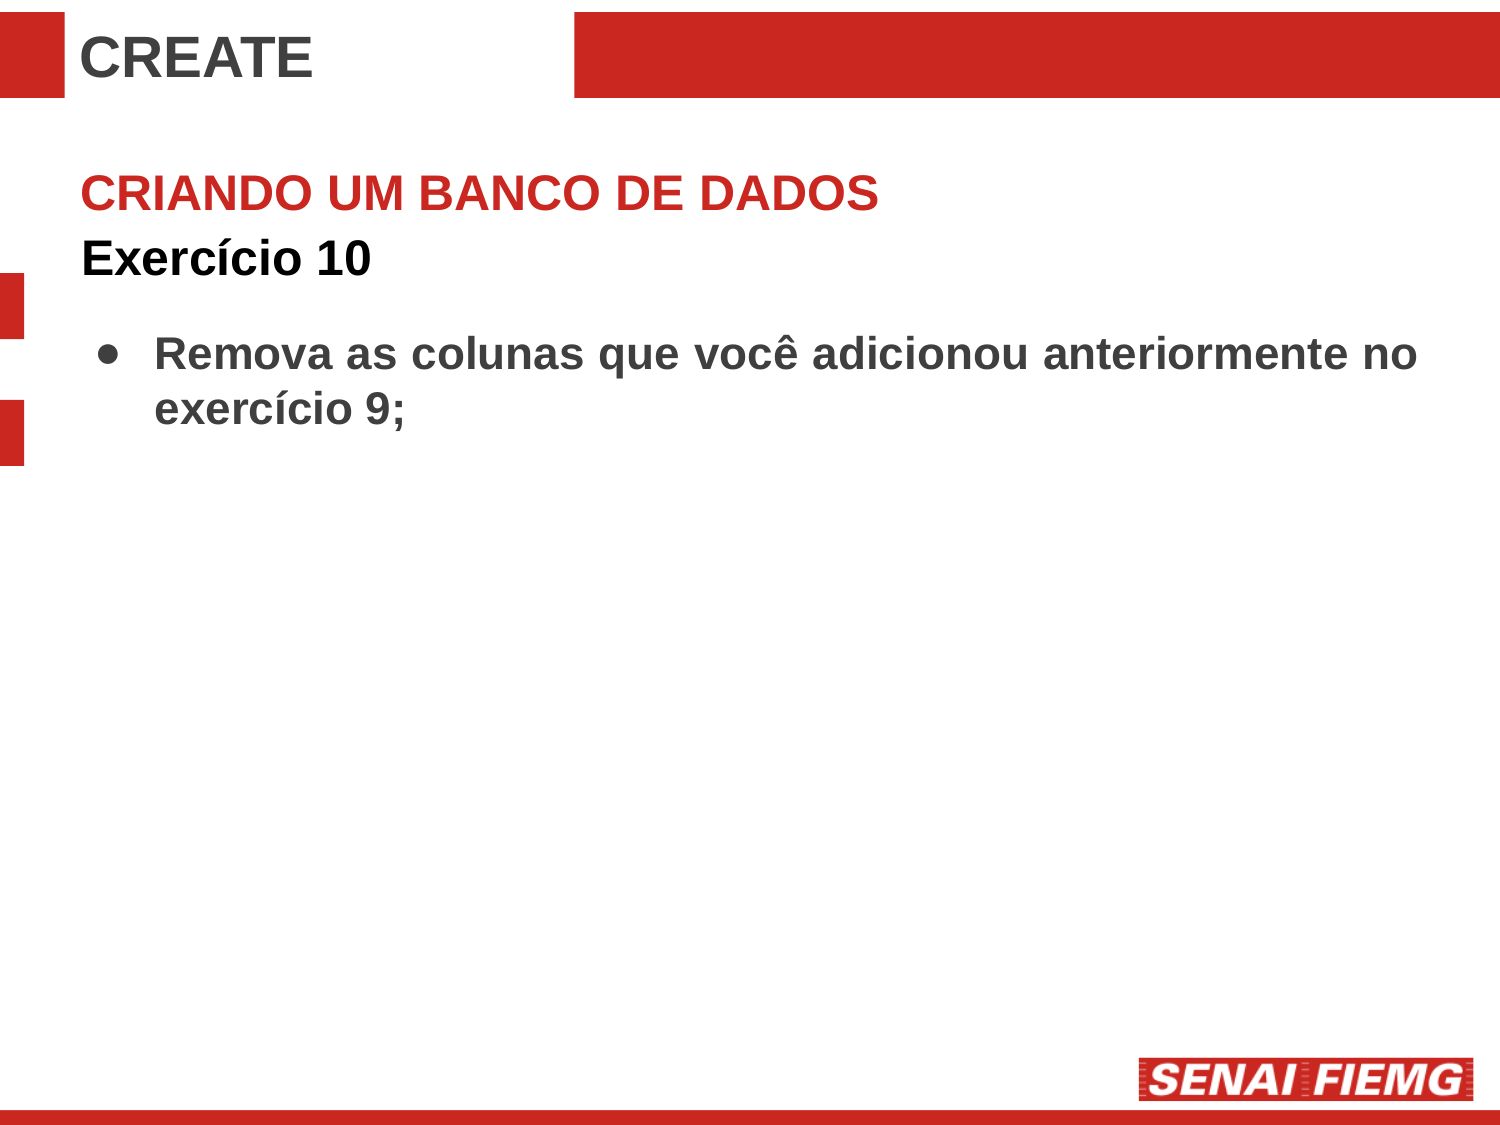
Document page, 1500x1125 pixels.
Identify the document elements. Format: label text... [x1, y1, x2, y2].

text_box Exercício 10 [66, 218, 1435, 294]
text_box [0, 12, 65, 98]
text_box [0, 399, 25, 466]
text_box [574, 12, 1500, 98]
picture [1131, 1047, 1500, 1125]
text_box Remova as colunas que você adicionou anteriormente no exercício 9; [64, 316, 1435, 960]
text_box [0, 1110, 1126, 1125]
text_box CRIANDO UM BANCO DE DADOS [65, 152, 1436, 229]
text_box [0, 273, 25, 340]
text_box CREATE [65, 12, 574, 98]
